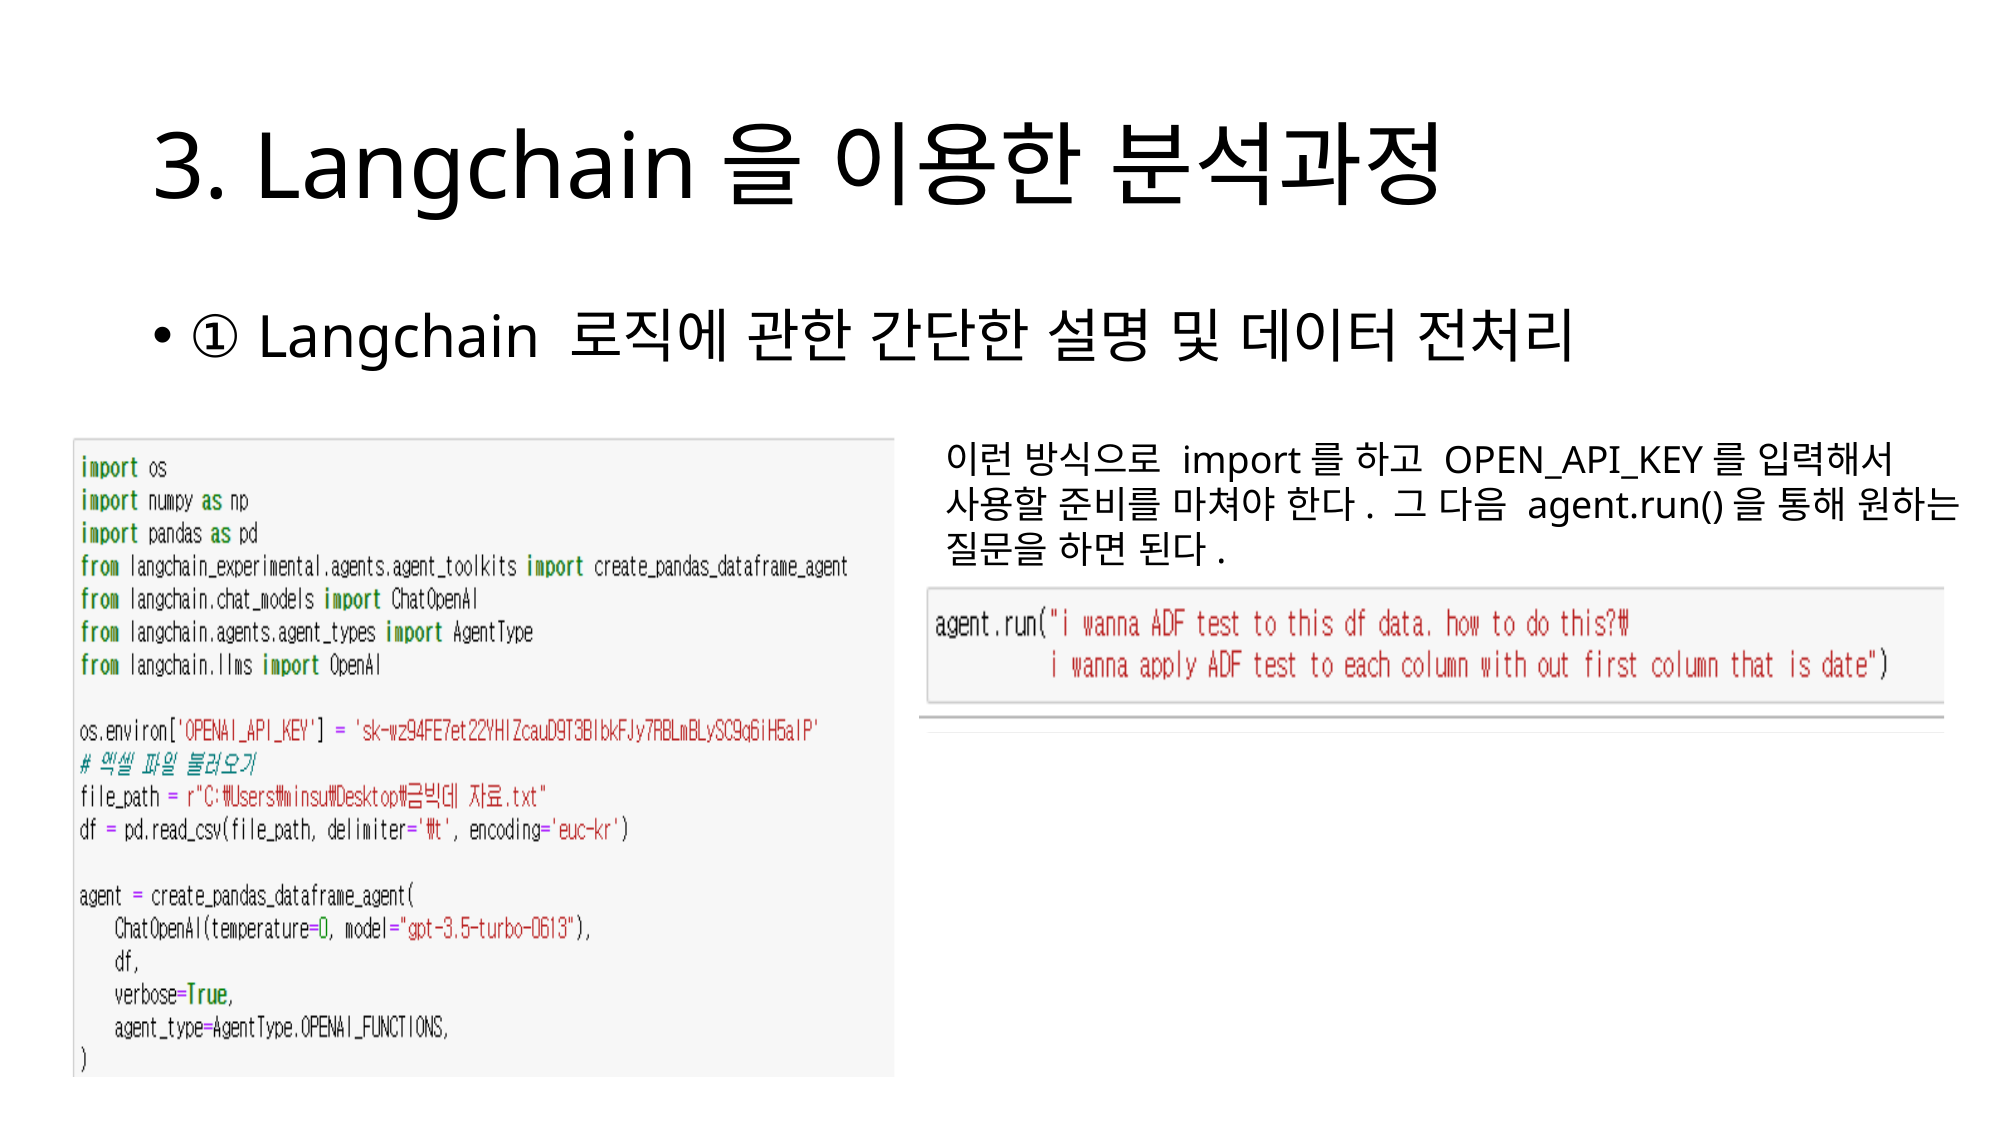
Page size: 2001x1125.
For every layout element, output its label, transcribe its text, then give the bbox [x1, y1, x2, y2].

title 3. Langchain을 이용한 분석과정 [137, 59, 1863, 278]
text_box 이런 방식으로 import를 하고 OPEN_API_KEY를 입력해서 사용할 준비를 마쳐야 한다. 그 다음 agent.run()을 통해 원하는 질문을 하면 된다. [930, 429, 1986, 579]
picture [918, 580, 1945, 733]
picture [70, 429, 895, 1077]
list ① Langchain 로직에 관한 간단한 설명 및 데이터 전처리 [137, 299, 1863, 390]
